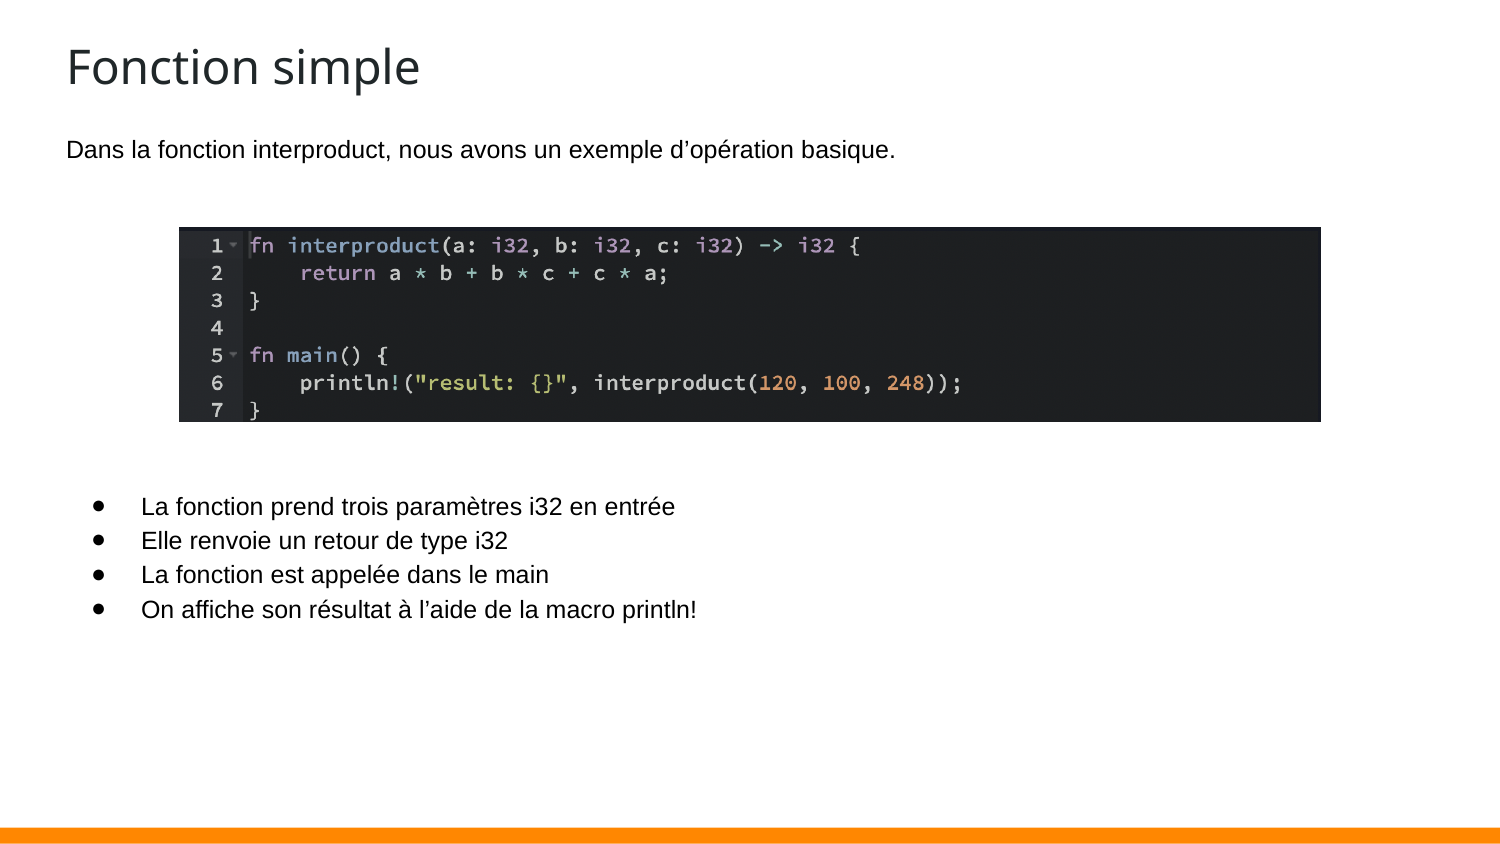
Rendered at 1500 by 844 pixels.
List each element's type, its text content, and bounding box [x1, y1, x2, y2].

list Dans la fonction interproduct, nous avons un exemple d’opération basique. La fonction prend trois paramètres i32 en entrée Elle renvoie un retour de type i32 La fonction est appelée dans le main On affiche son résultat à l’aide de la macro println! [51, 113, 1449, 813]
title Fonction simple [51, 18, 1449, 113]
picture [178, 227, 1322, 423]
